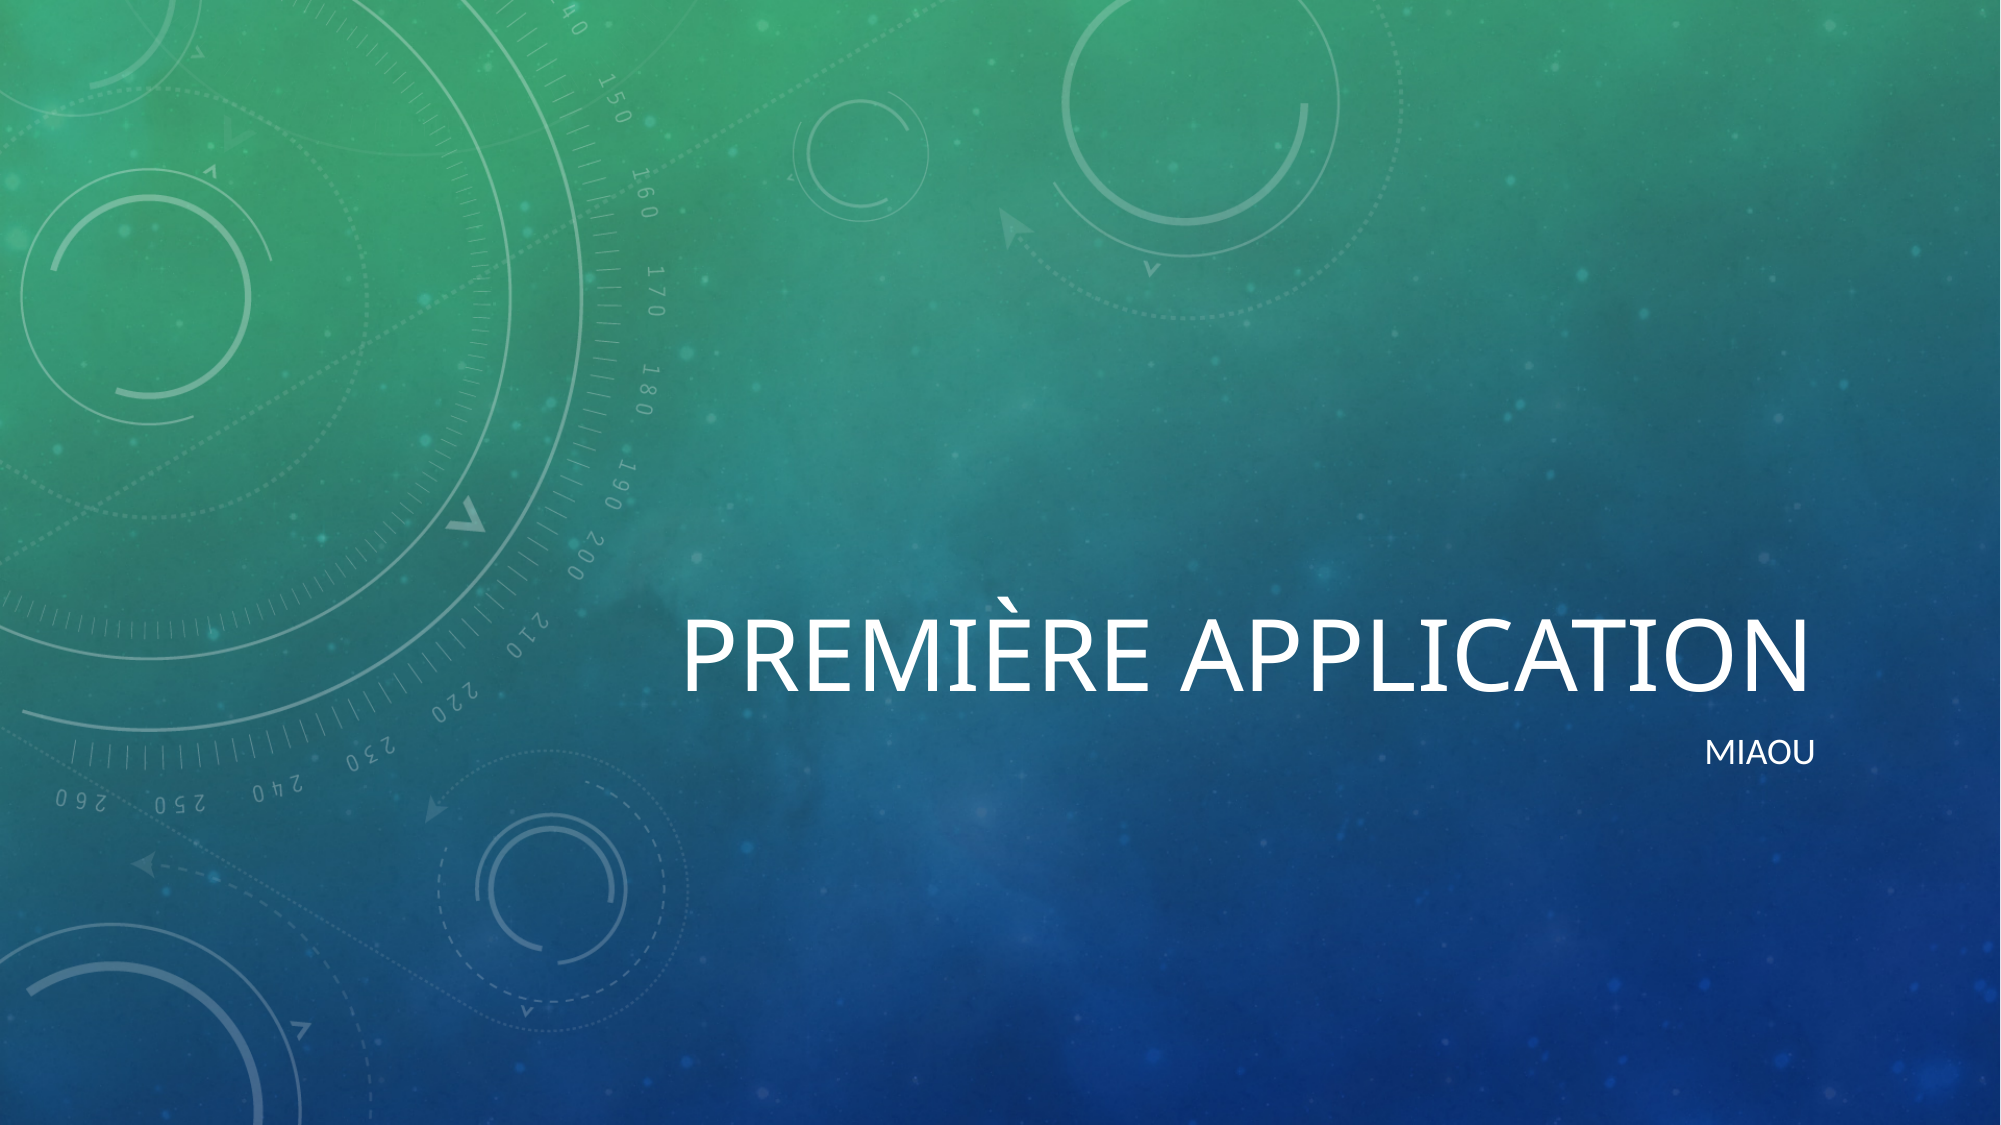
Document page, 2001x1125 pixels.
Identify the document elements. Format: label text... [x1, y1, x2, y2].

subtitle MIAOU [650, 719, 1831, 950]
title Première application [650, 322, 1831, 719]
picture [0, 0, 2001, 1125]
